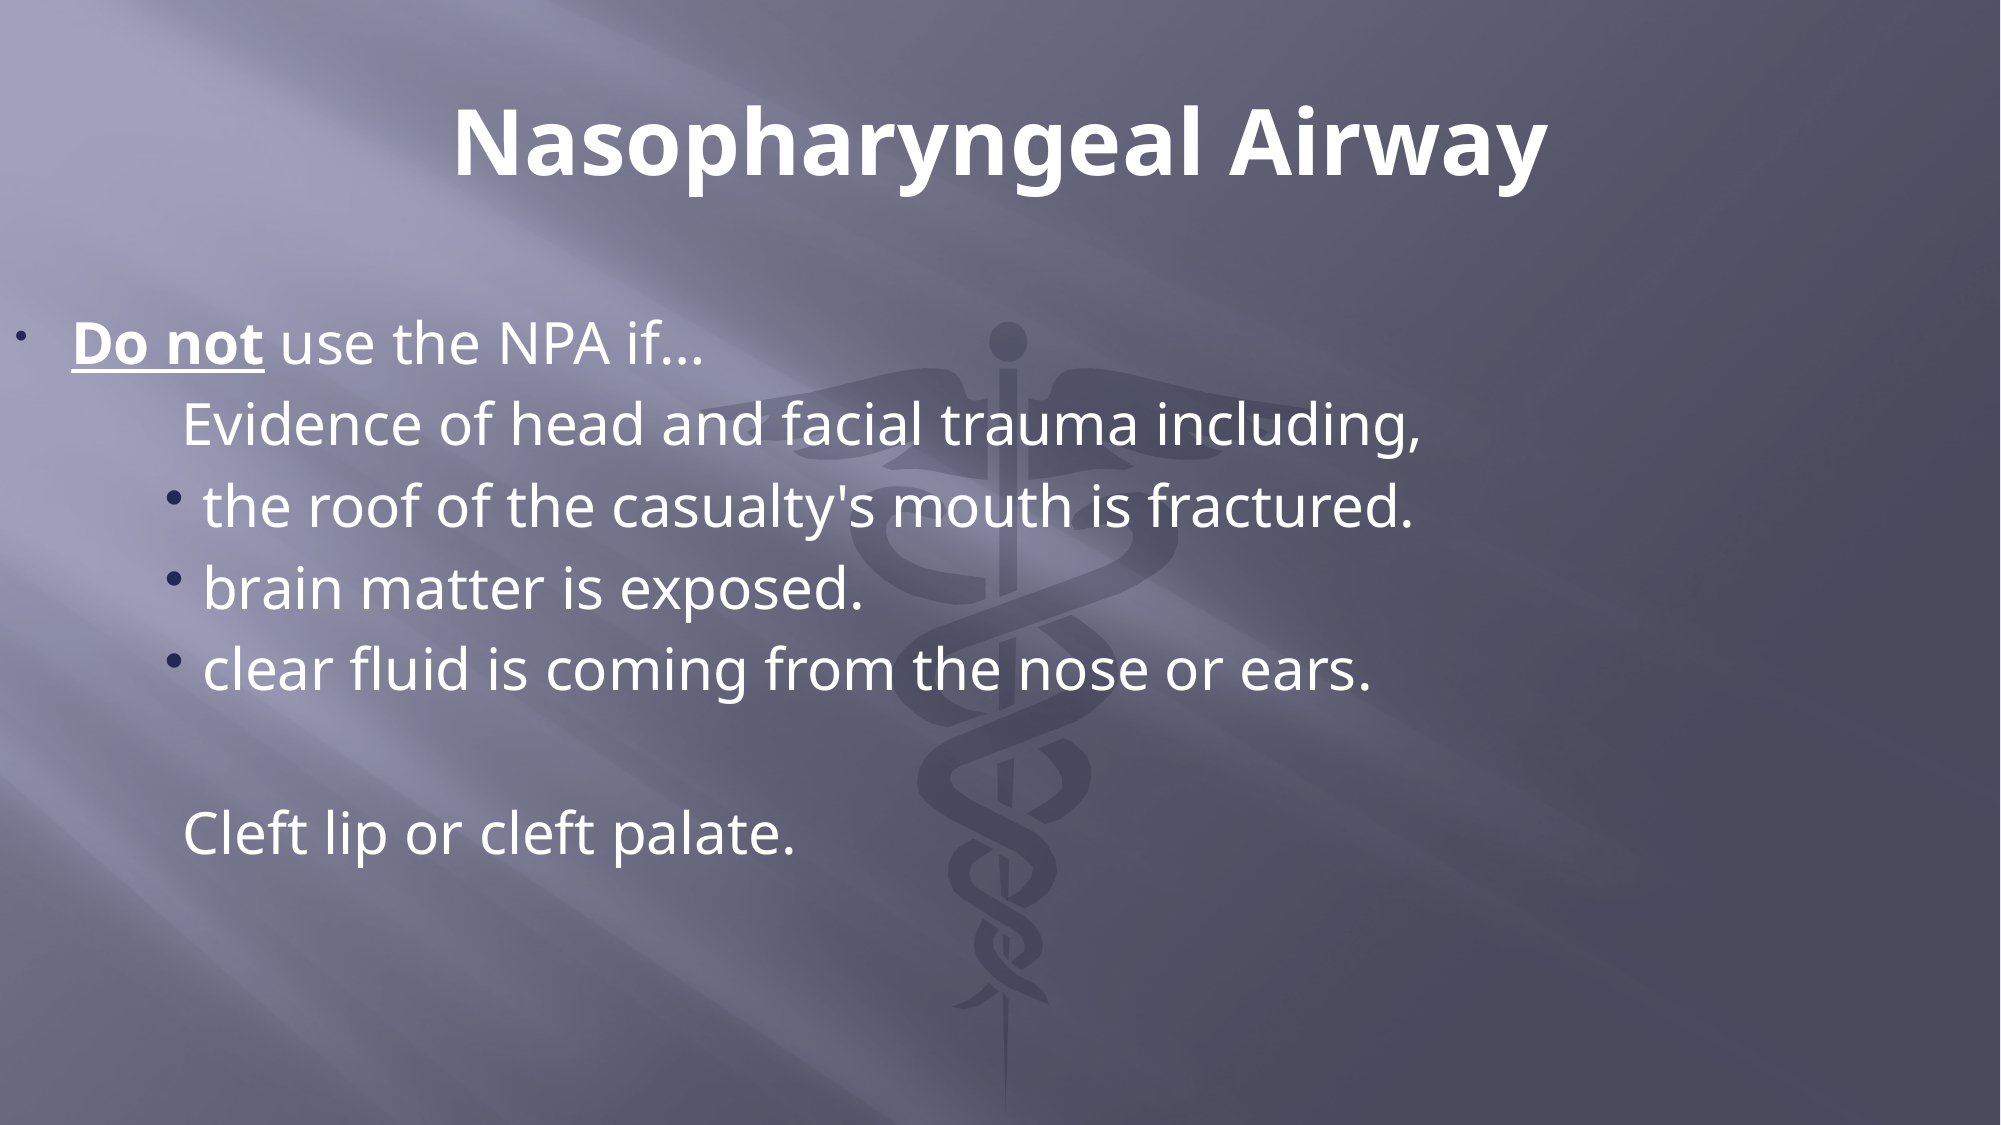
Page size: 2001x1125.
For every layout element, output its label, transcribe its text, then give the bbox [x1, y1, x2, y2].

title Nasopharyngeal Airway [99, 45, 1900, 233]
list Do not use the NPA if… Evidence of head and facial trauma including, the roof of the casualty's mouth is fractured. brain matter is exposed. clear fluid is coming from the nose or ears. Cleft lip or cleft palate. [0, 298, 1900, 1071]
